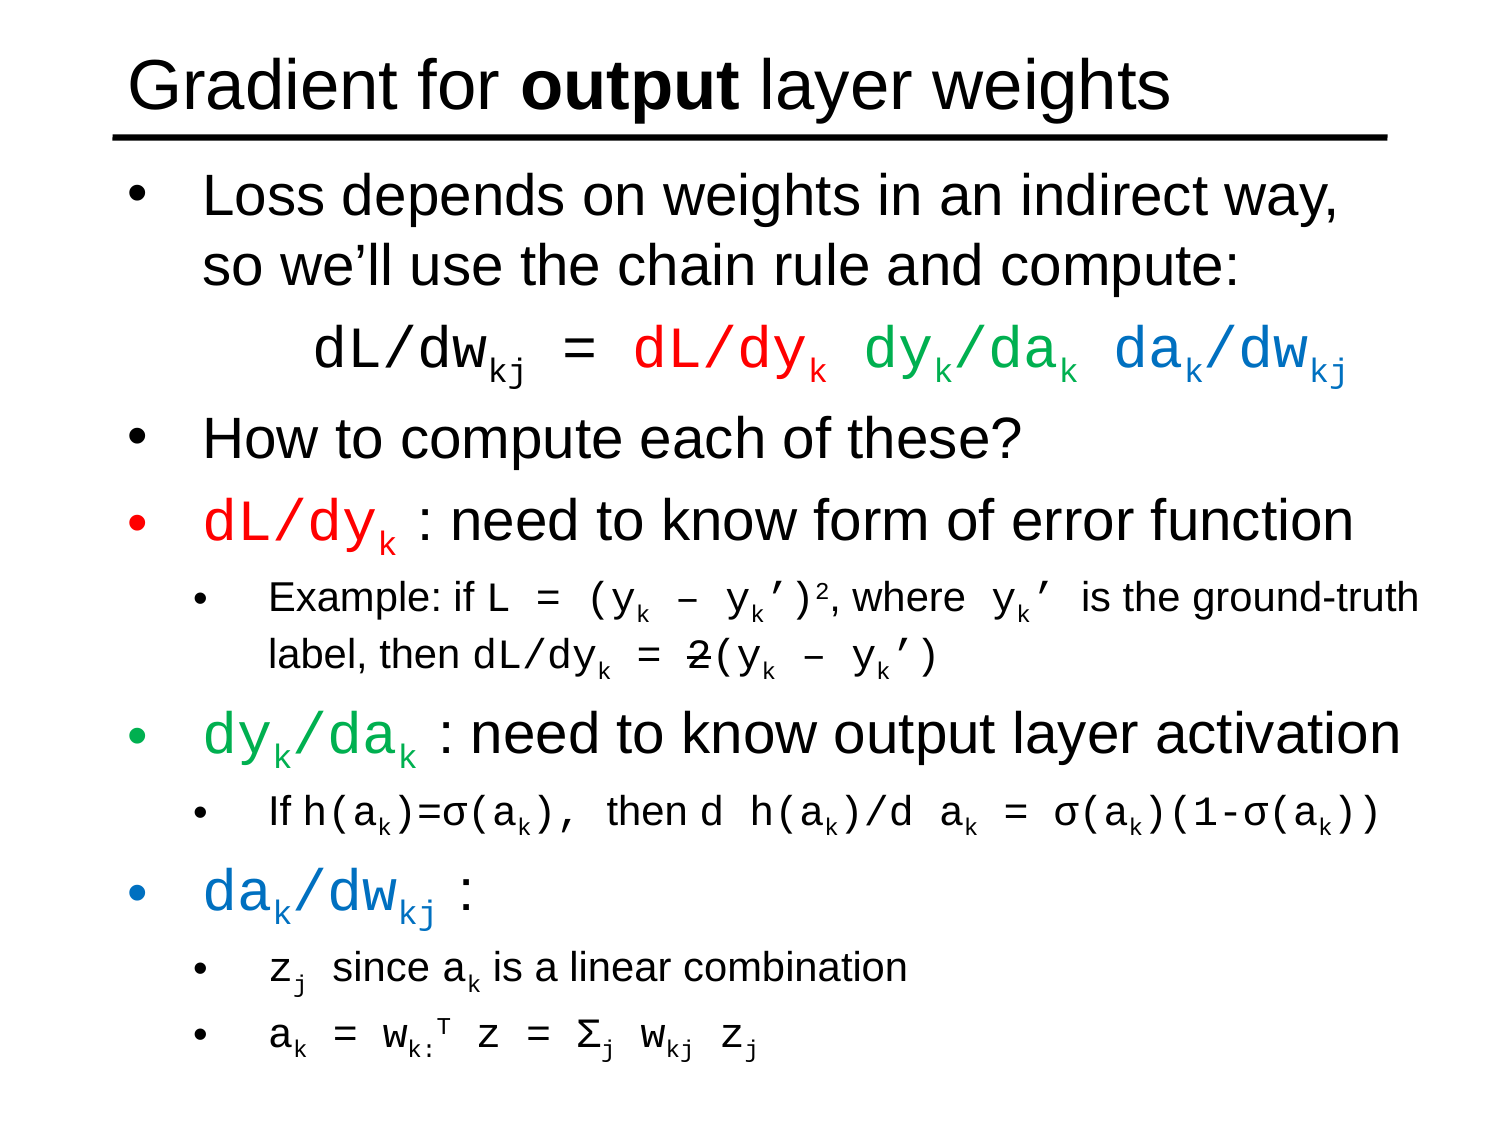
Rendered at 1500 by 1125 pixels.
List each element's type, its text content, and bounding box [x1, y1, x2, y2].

list Loss depends on weights in an indirect way, so we’ll use the chain rule and compute: dL/dwkj = dL/dyk dyk/dak dak/dwkj How to compute each of these? dL/dyk : need to know form of error function Example: if L = (yk – yk’)2, where yk’ is the ground-truth label, then dL/dyk = 2(yk – yk’) dyk/dak : need to know output layer activation If h(ak)=σ(ak), then d h(ak)/d ak = σ(ak)(1-σ(ak)) dak/dwkj : zj since ak is a linear combination ak = wk:T z = Σj wkj zj [112, 149, 1461, 1013]
title Gradient for output layer weights [112, 12, 1388, 149]
